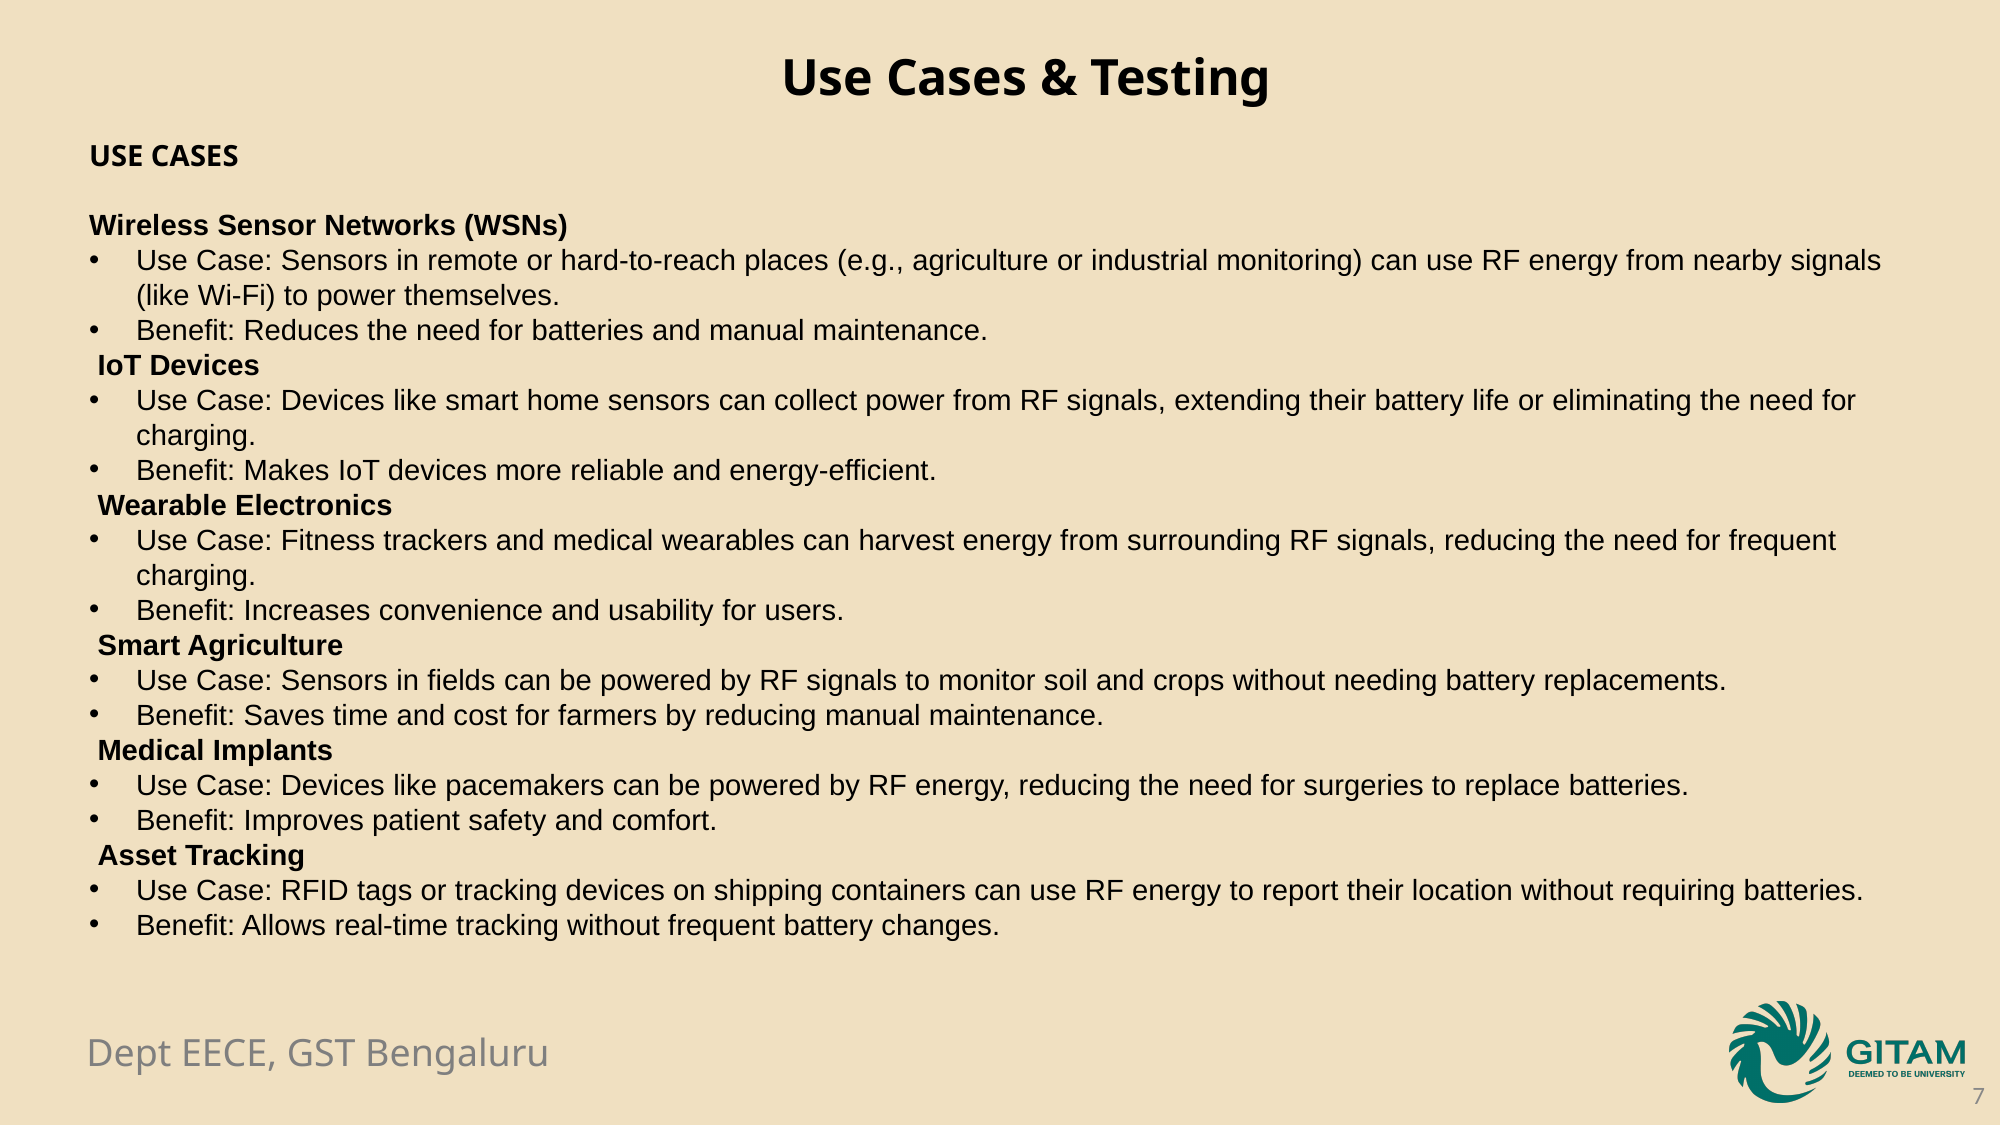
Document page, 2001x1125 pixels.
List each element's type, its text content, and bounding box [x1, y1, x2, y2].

text_box Use Cases & Testing [163, 38, 1889, 119]
slide_number 7 [1550, 1065, 2000, 1125]
picture [1953, 1001, 1965, 1065]
text_box USE CASES Wireless Sensor Networks (WSNs) Use Case: Sensors in remote or hard-to-reach places (e.g., agriculture or industrial monitoring) can use RF energy from nearby signals (like Wi-Fi) to power themselves. Benefit: Reduces the need for batteries and manual maintenance. IoT Devices Use Case: Devices like smart home sensors can collect power from RF signals, extending their battery life or eliminating the need for charging. Benefit: Makes IoT devices more reliable and energy-efficient. Wearable Electronics Use Case: Fitness trackers and medical wearables can harvest energy from surrounding RF signals, reducing the need for frequent charging. Benefit: Increases convenience and usability for users. Smart Agriculture Use Case: Sensors in fields can be powered by RF signals to monitor soil and crops without needing battery replacements. Benefit: Saves time and cost for farmers by reducing manual maintenance. Medical Implants Use Case: Devices like pacemakers can be powered by RF energy, reducing the need for surgeries to replace batteries. Benefit: Improves patient safety and comfort. Asset Tracking Use Case: RFID tags or tracking devices on shipping containers can use RF energy to report their location without requiring batteries. Benefit: Allows real-time tracking without frequent battery changes. [74, 129, 1953, 1071]
